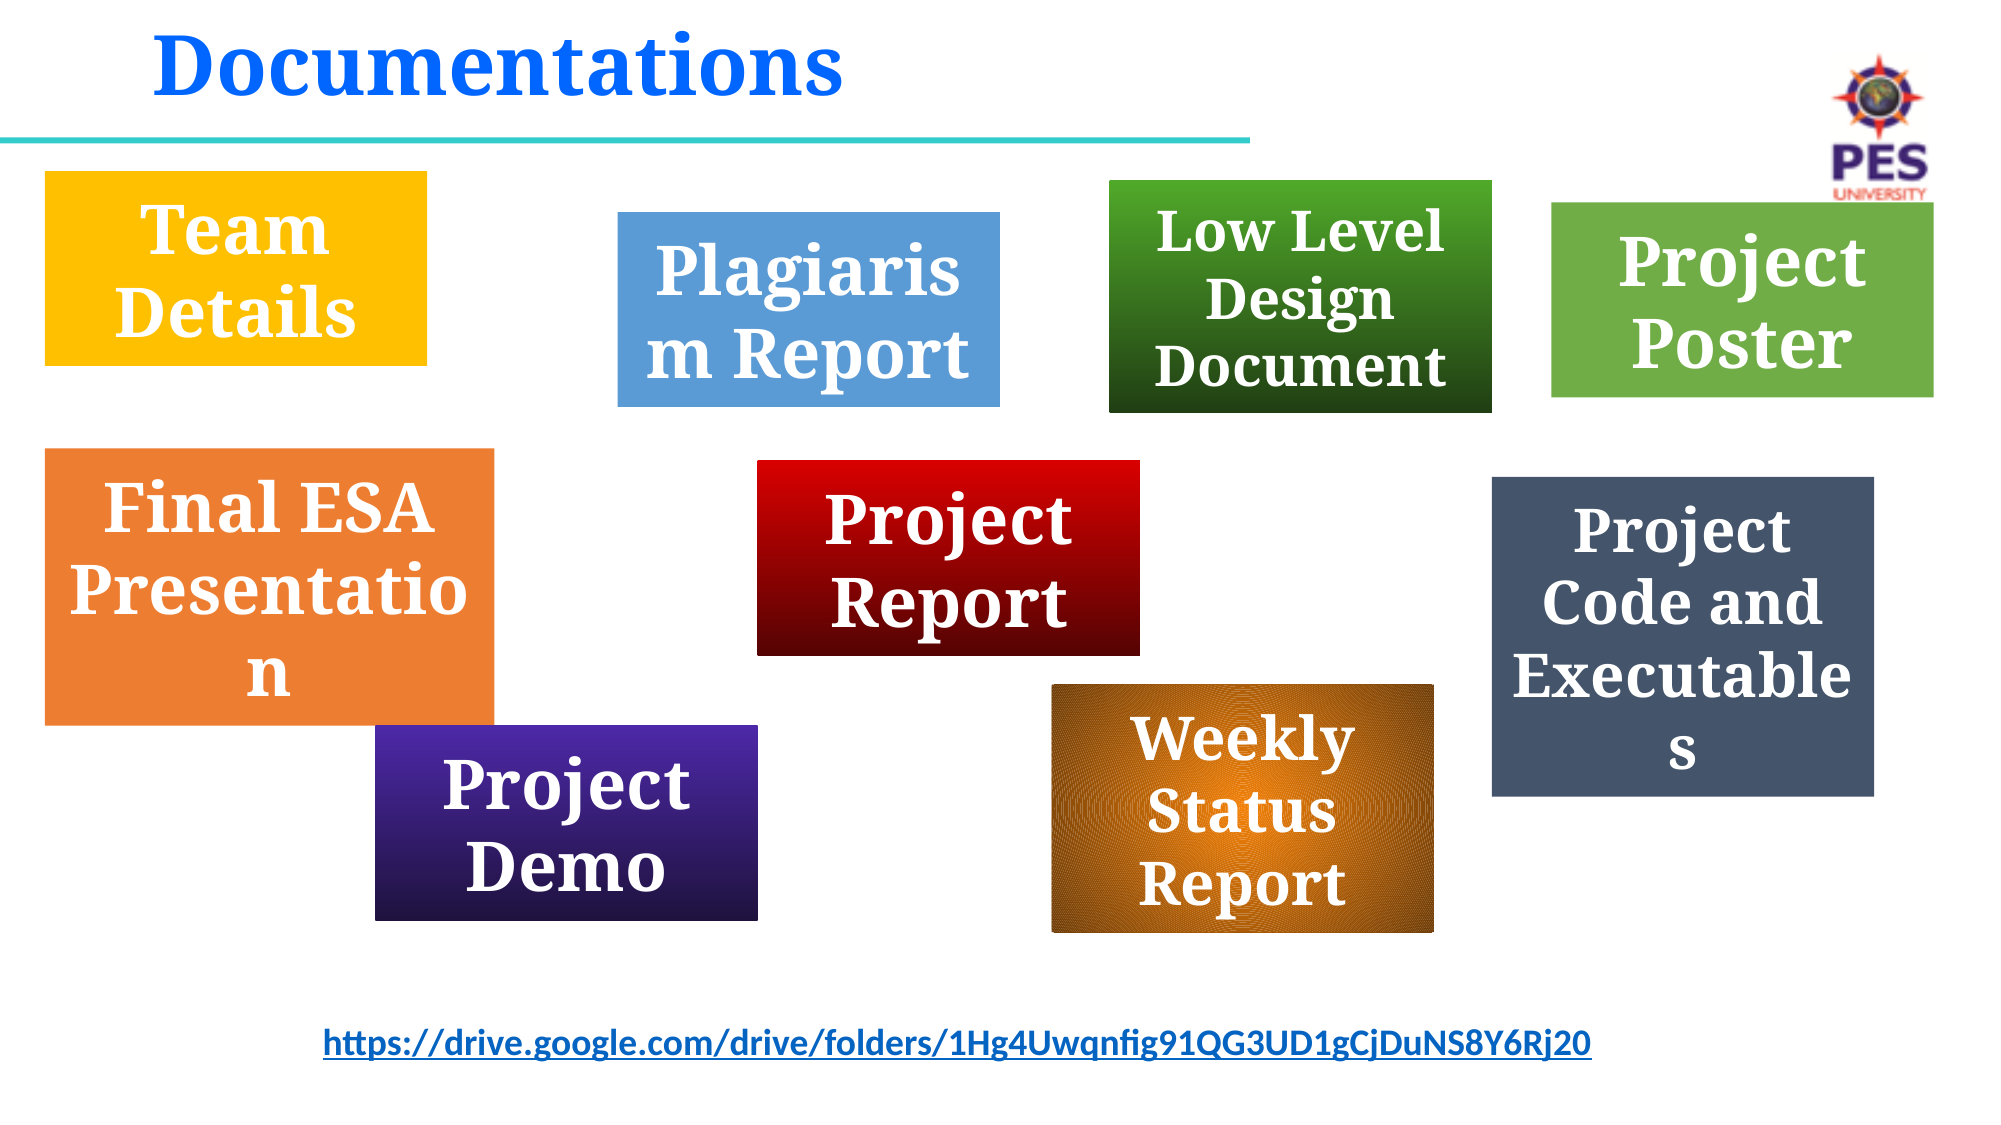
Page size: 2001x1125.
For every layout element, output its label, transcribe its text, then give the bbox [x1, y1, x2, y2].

picture [1827, 49, 1938, 213]
text_box Project Report [757, 460, 1141, 656]
text_box https://drive.google.com/drive/folders/1Hg4Uwqnfig91QG3UD1gCjDuNS8Y6Rj20 [307, 1002, 1662, 1123]
text_box Low Level Design Document [1109, 180, 1492, 413]
text_box Project Demo [375, 725, 758, 921]
text_box Team Details [44, 171, 428, 366]
text_box Project Poster [1551, 202, 1934, 398]
title Documentations [137, 0, 1863, 138]
text_box Project Code and Executables [1491, 476, 1875, 797]
text_box Weekly Status Report [1051, 684, 1434, 933]
text_box Plagiarism Report [617, 212, 1000, 407]
text_box Final ESA Presentation [44, 448, 495, 726]
